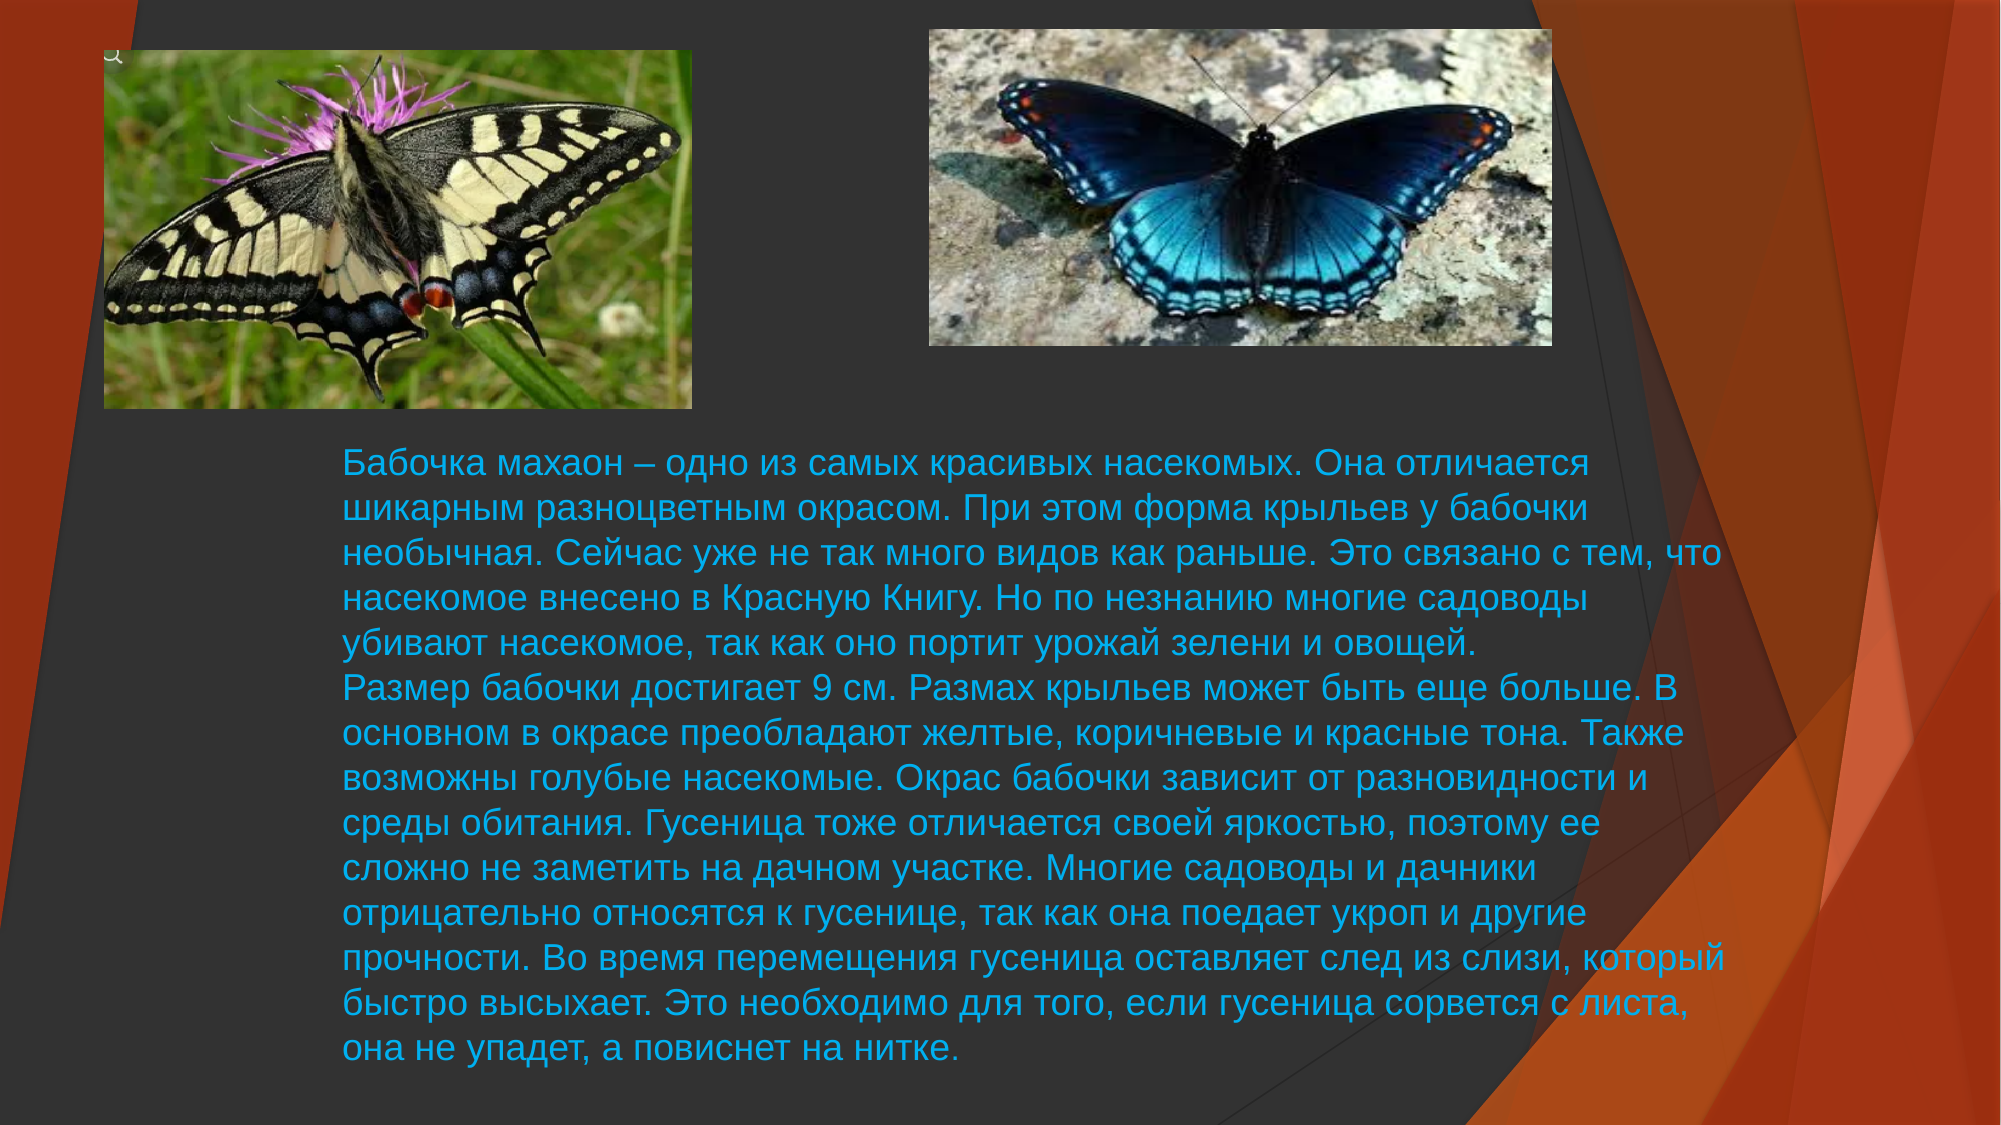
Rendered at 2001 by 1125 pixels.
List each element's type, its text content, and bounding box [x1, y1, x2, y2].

picture [103, 49, 692, 410]
text_box Бабочка махаон – одно из самых красивых насекомых. Она отличается шикарным разноцветным окрасом. При этом форма крыльев у бабочки необычная. Сейчас уже не так много видов как раньше. Это связано с тем, что насекомое внесено в Красную Книгу. Но по незнанию многие садоводы убивают насекомое, так как оно портит урожай зелени и овощей. Размер бабочки достигает 9 см. Размах крыльев может быть еще больше. В основном в окрасе преобладают желтые, коричневые и красные тона. Также возможны голубые насекомые. Окрас бабочки зависит от разновидности и среды обитания. Гусеница тоже отличается своей яркостью, поэтому ее сложно не заметить на дачном участке. Многие садоводы и дачники отрицательно относятся к гусенице, так как она поедает укроп и другие прочности. Во время перемещения гусеница оставляет след из слизи, который быстро высыхает. Это необходимо для того, если гусеница сорвется с листа, она не упадет, а повиснет на нитке. [327, 430, 1746, 1076]
picture [929, 29, 1552, 347]
